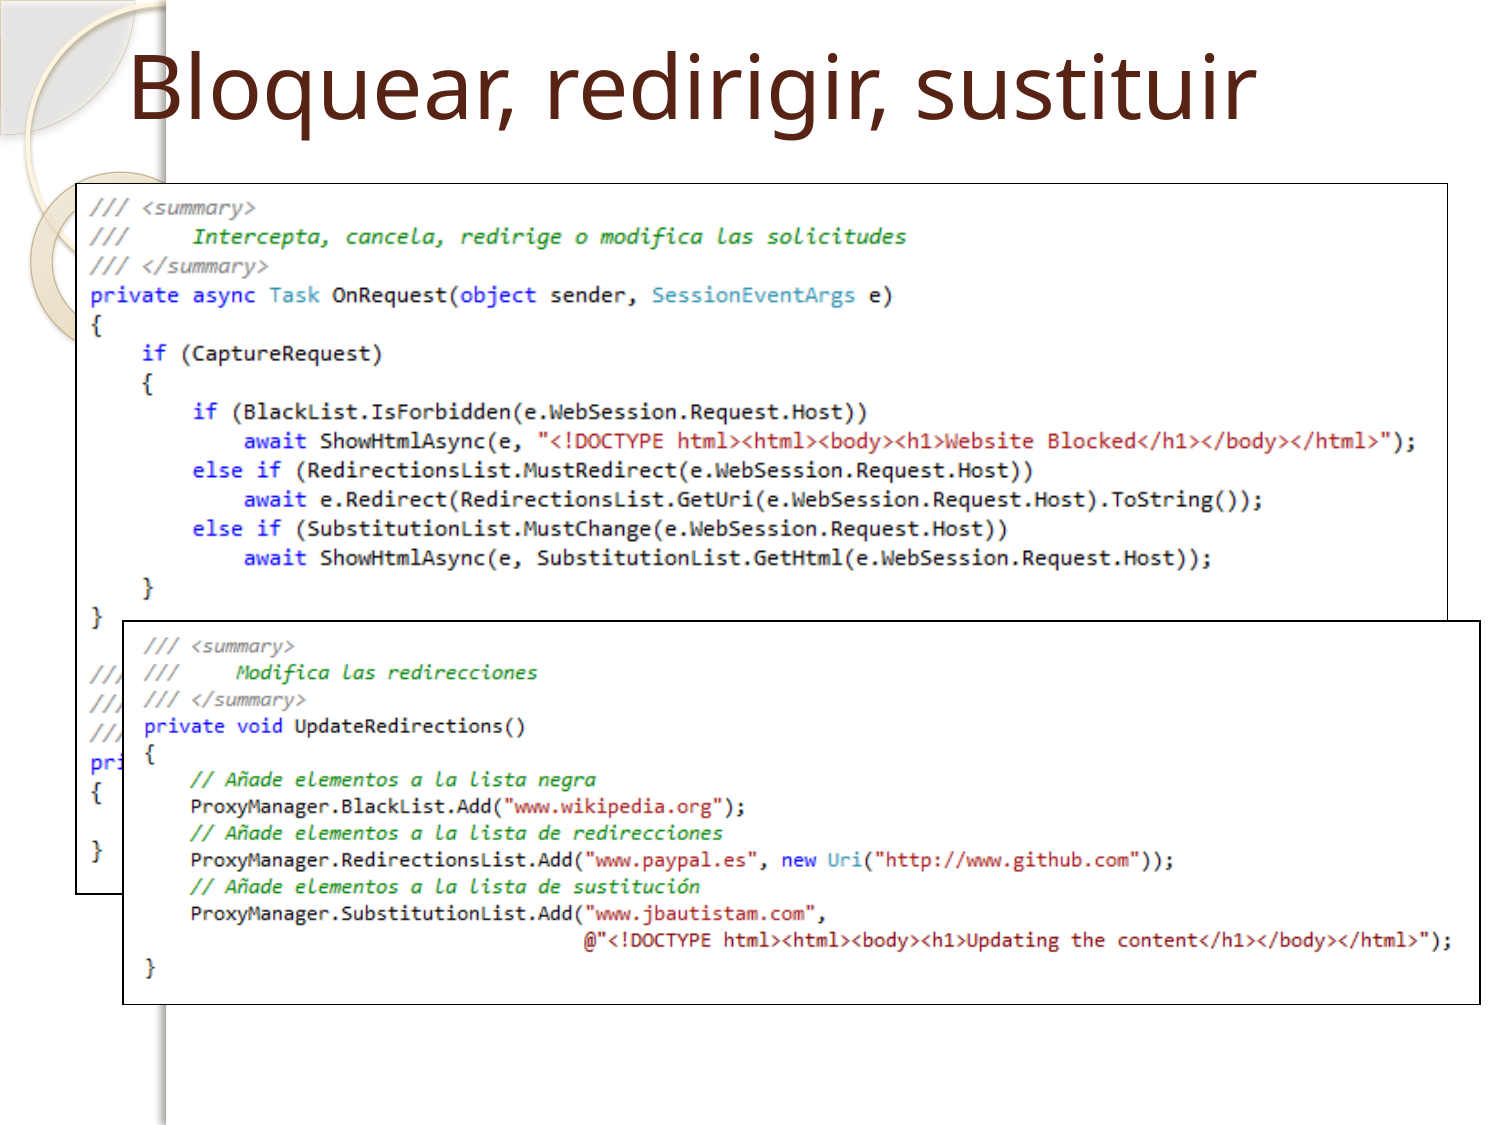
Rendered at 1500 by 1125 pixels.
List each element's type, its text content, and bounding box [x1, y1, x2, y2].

title Bloquear, redirigir, sustituir [112, 7, 1483, 145]
picture [76, 184, 1480, 1005]
